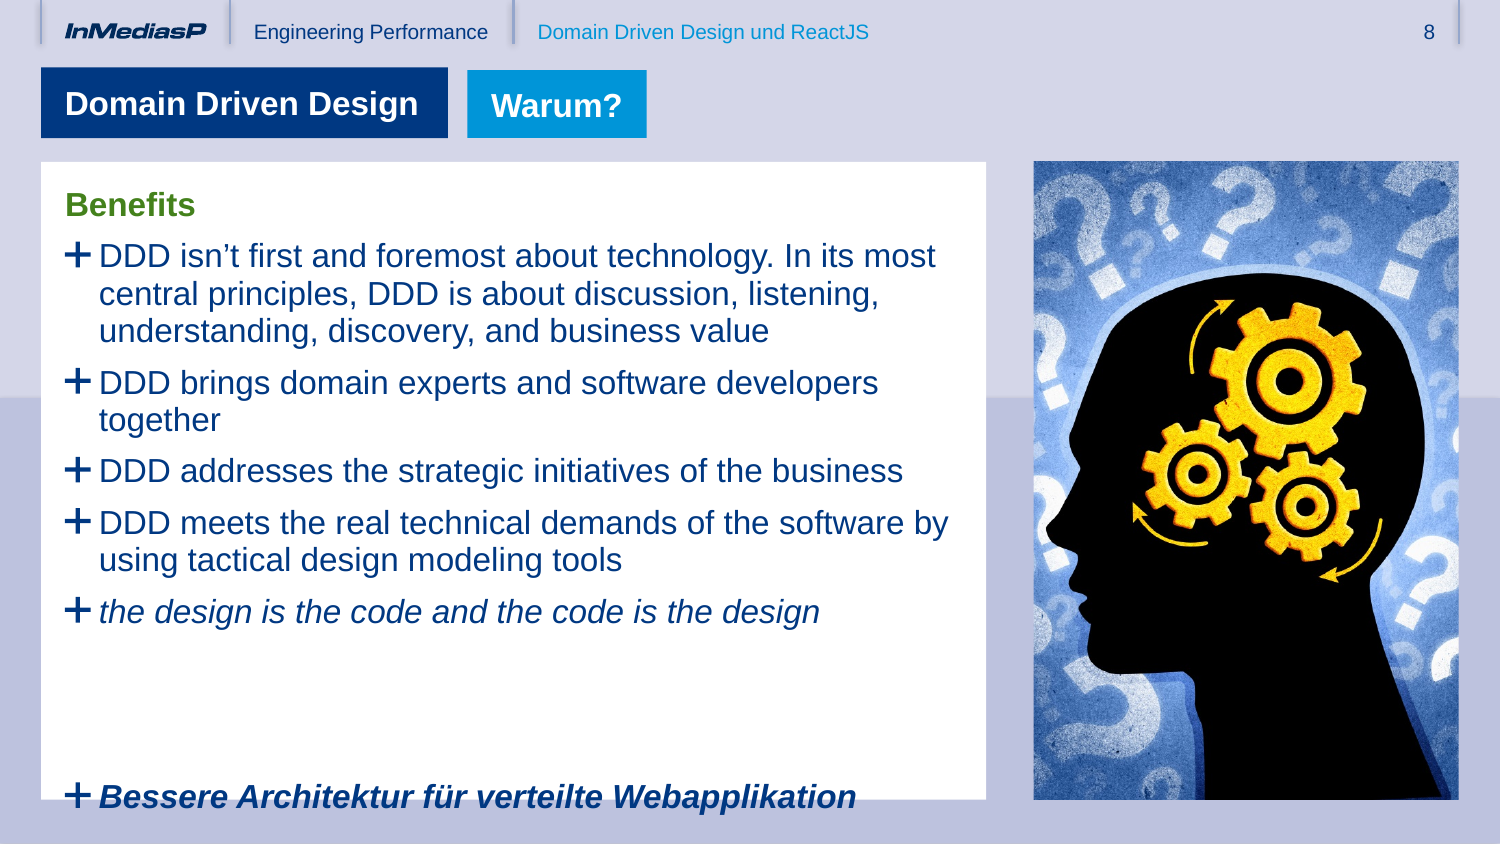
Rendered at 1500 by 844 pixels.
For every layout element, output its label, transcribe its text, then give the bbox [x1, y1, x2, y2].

title Domain Driven Design [40, 67, 449, 139]
picture [1033, 161, 1459, 801]
list Benefits DDD isn’t first and foremost about technology. In its most central principles, DDD is about discussion, listening, understanding, discovery, and business value DDD brings domain experts and software developers together DDD addresses the strategic initiatives of the business DDD meets the real technical demands of the software by using tactical design modeling tools the design is the code and the code is the design Bessere Architektur für verteilte Webapplikation [64, 185, 963, 777]
text_box Warum? [467, 70, 647, 138]
